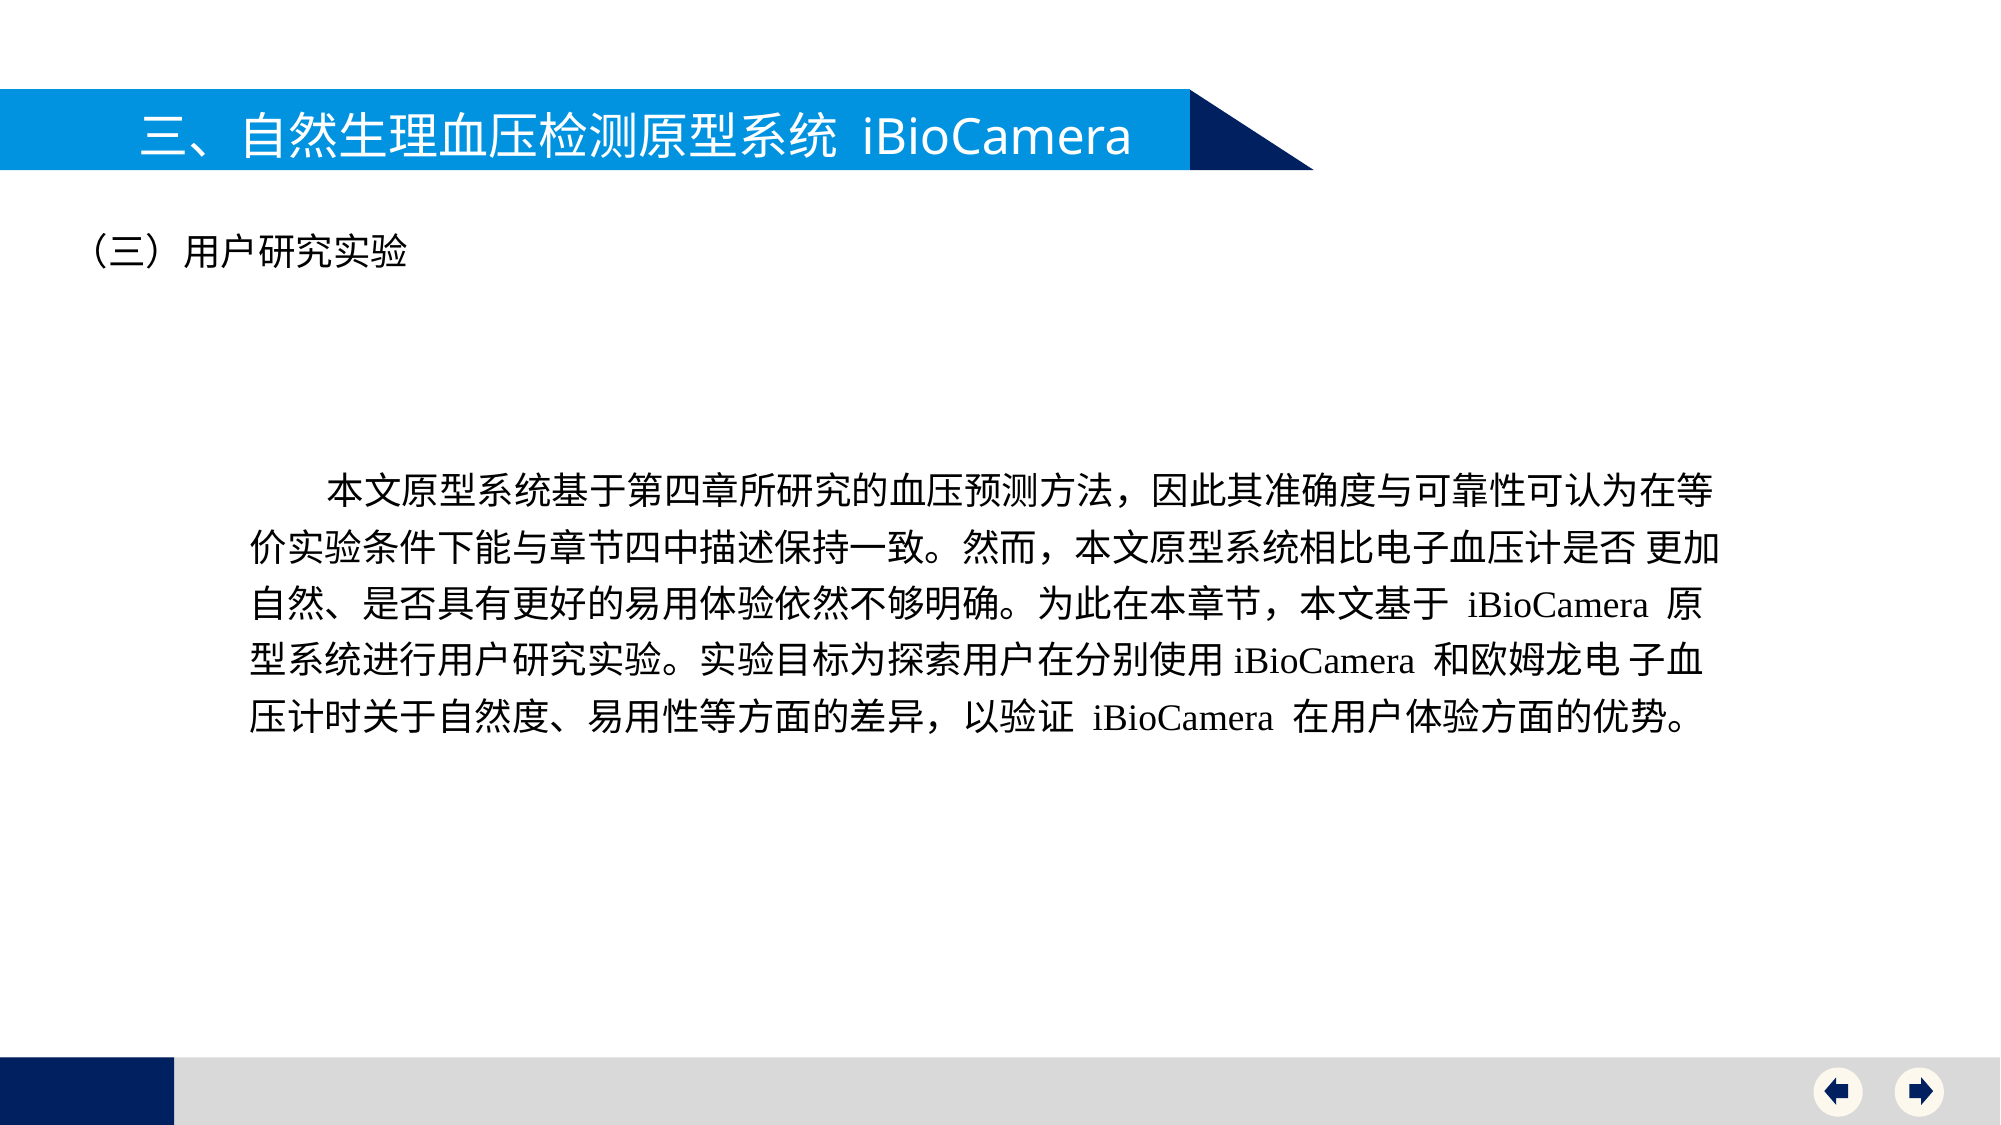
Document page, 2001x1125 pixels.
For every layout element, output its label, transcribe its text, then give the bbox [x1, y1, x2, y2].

text_box （三）用户研究实验 [55, 220, 1517, 281]
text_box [1813, 1067, 1863, 1117]
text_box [0, 89, 1314, 173]
text_box 本文原型系统基于第四章所研究的血压预测方法，因此其准确度与可靠性可认为在等价实验条件下能与章节四中描述保持一致。然而，本文原型系统相比电子血压计是否 更加自然、是否具有更好的易用体验依然不够明确。为此在本章节，本文基于 iBioCamera 原型系统进行用户研究实验。实验目标为探索用户在分别使用iBioCamera 和欧姆龙电 子血压计时关于自然度、易用性等方面的差异，以验证 iBioCamera 在用户体验方面的优势。 [235, 448, 1752, 745]
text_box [1894, 1067, 1944, 1117]
